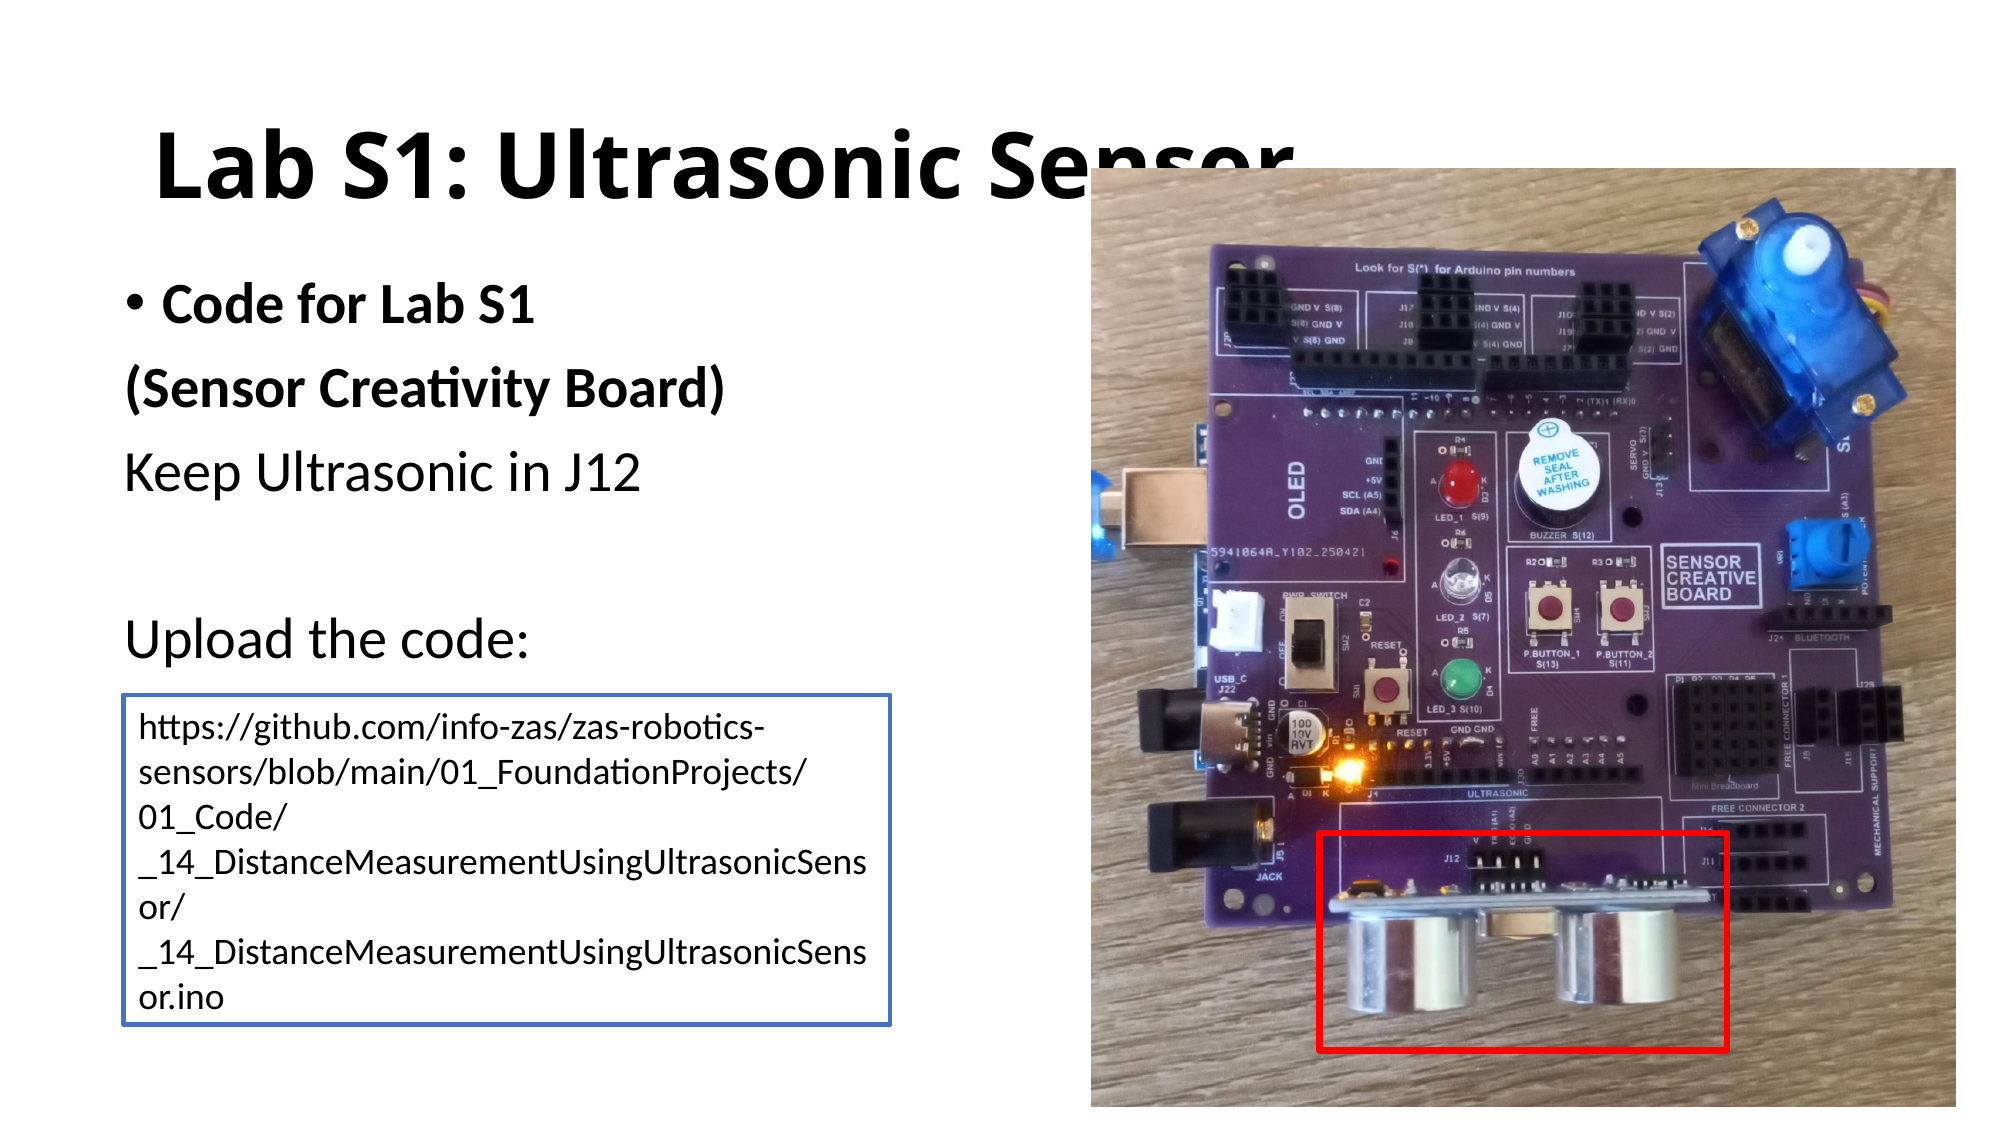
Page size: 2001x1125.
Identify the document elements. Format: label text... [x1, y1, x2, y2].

text_box https://github.com/info-zas/zas-robotics-sensors/blob/main/01_FoundationProjects/01_Code/_14_DistanceMeasurementUsingUltrasonicSensor/_14_DistanceMeasurementUsingUltrasonicSensor.ino [123, 694, 891, 1025]
picture [1091, 168, 1956, 1107]
title Lab S1: Ultrasonic Sensor [137, 59, 1863, 265]
list Code for Lab S1 (Sensor Creativity Board) Keep Ultrasonic in J12 Upload the code: [109, 265, 1086, 1074]
